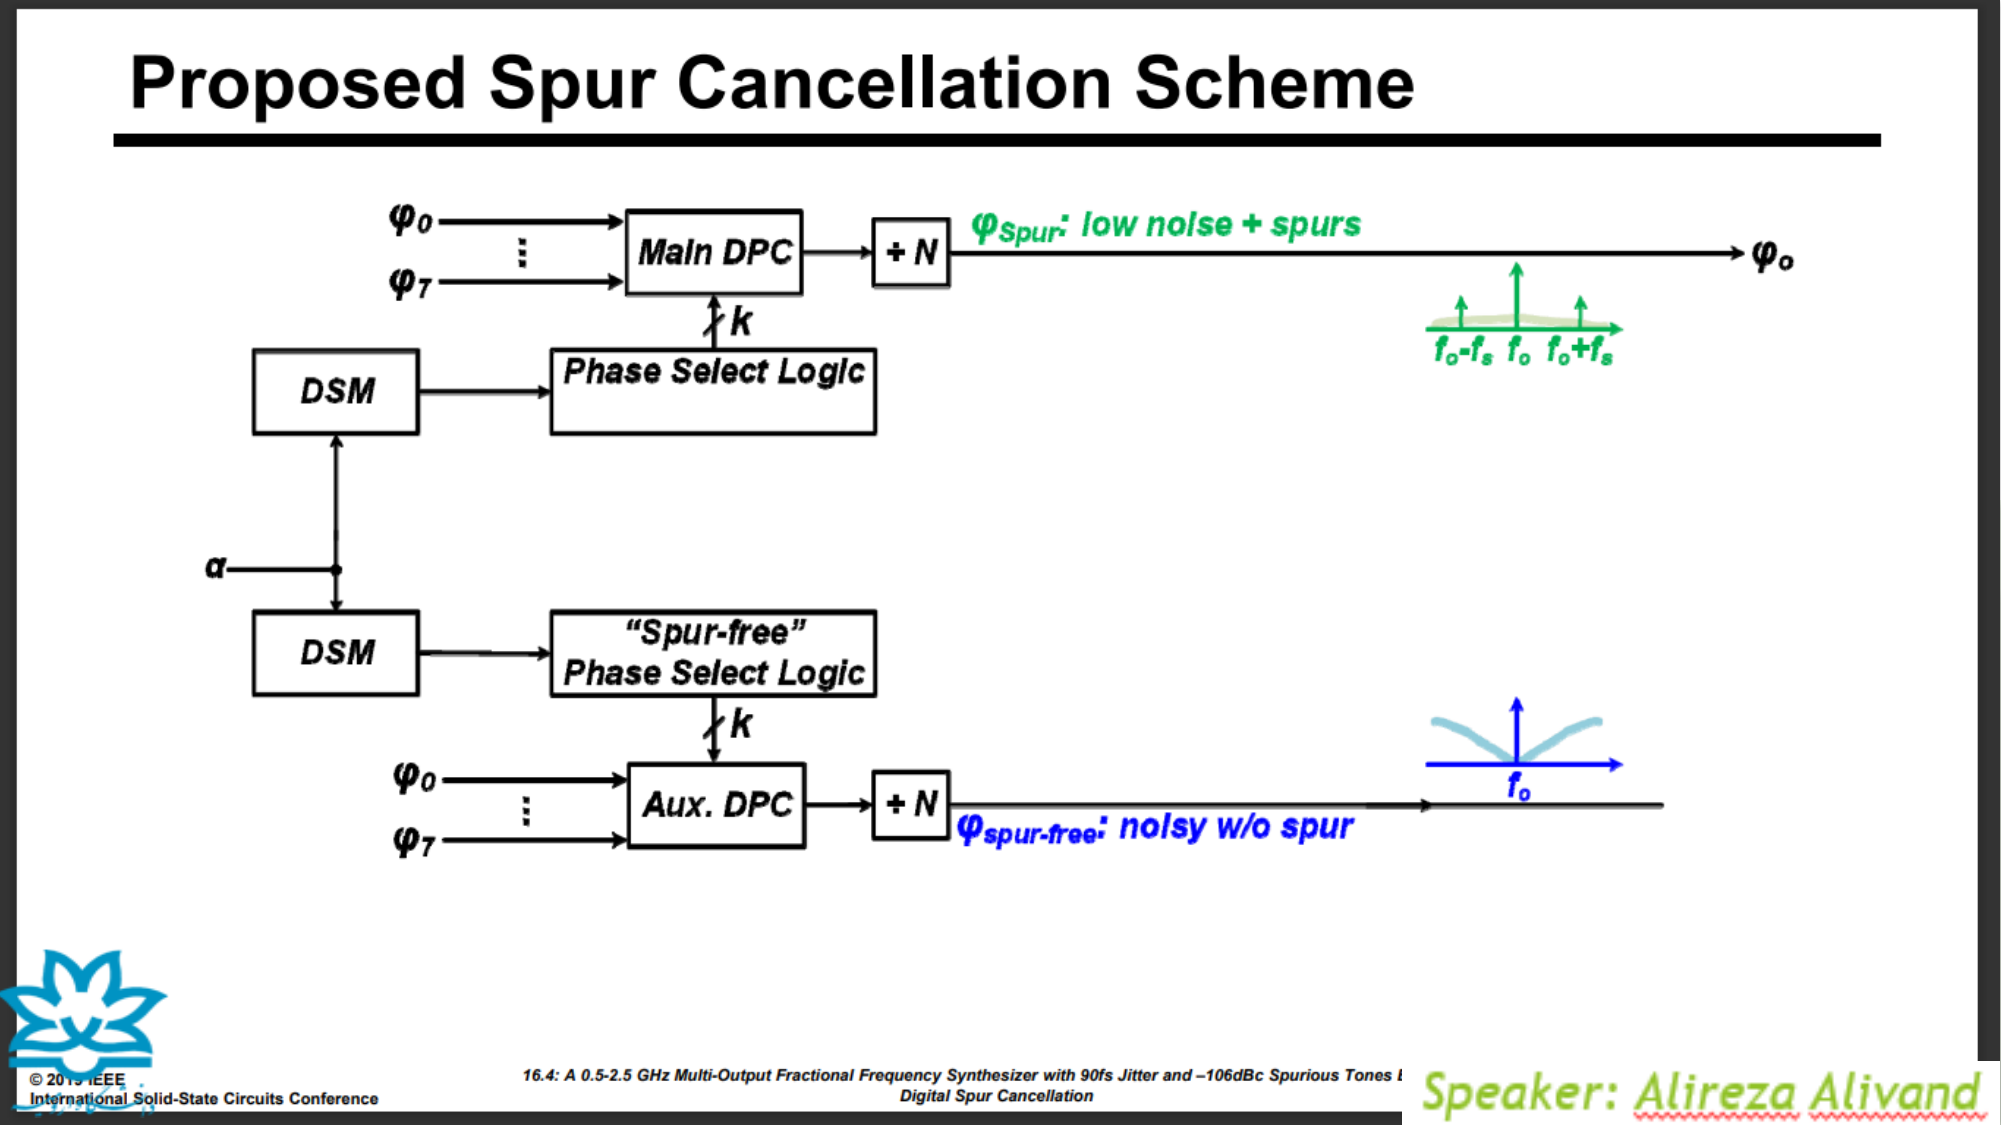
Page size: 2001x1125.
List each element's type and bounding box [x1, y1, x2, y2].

picture [18, 962, 146, 1044]
list [0, 0, 2000, 1125]
picture [1401, 1060, 2000, 1125]
picture [0, 946, 184, 1125]
